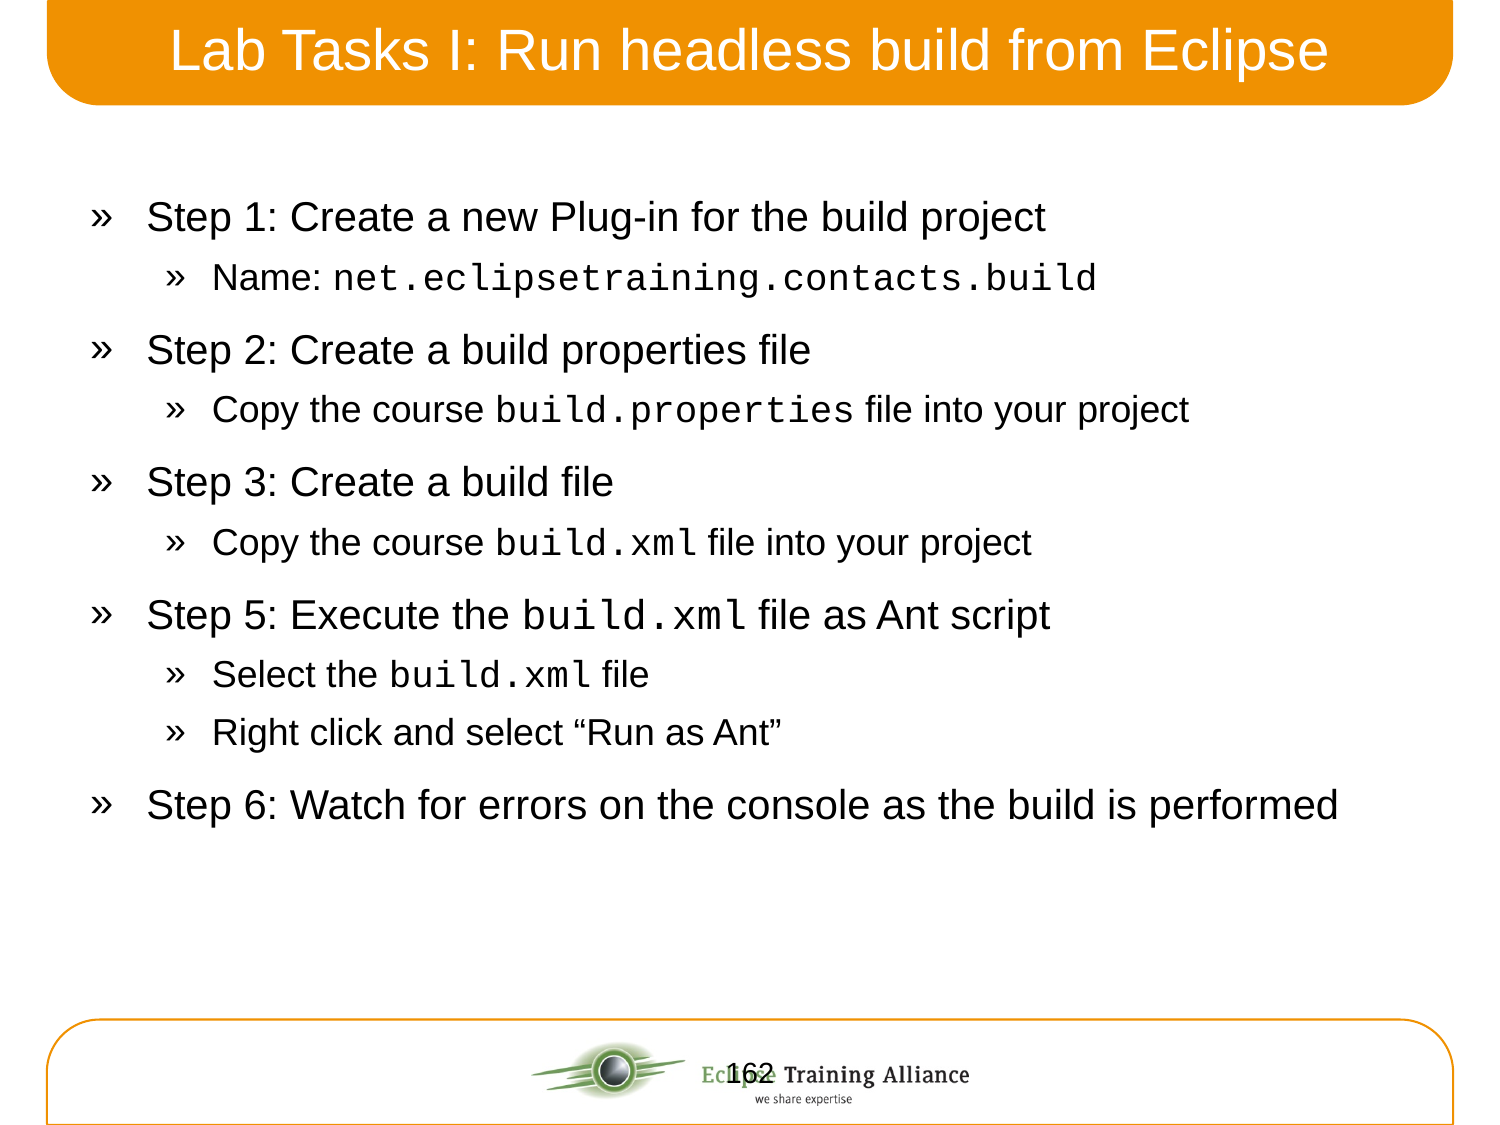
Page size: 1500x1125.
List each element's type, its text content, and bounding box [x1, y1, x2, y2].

list Step 1: Create a new Plug-in for the build project Name: net.eclipsetraining.contacts.build Step 2: Create a build properties file Copy the course build.properties file into your project Step 3: Create a build file Copy the course build.xml file into your project Step 5: Execute the build.xml file as Ant script Select the build.xml file Right click and select “Run as Ant” Step 6: Watch for errors on the console as the build is performed [75, 182, 1425, 998]
picture [531, 1038, 969, 1106]
text_box 162 [662, 1041, 838, 1102]
title Lab Tasks I: Run headless build from Eclipse [82, 0, 1418, 94]
